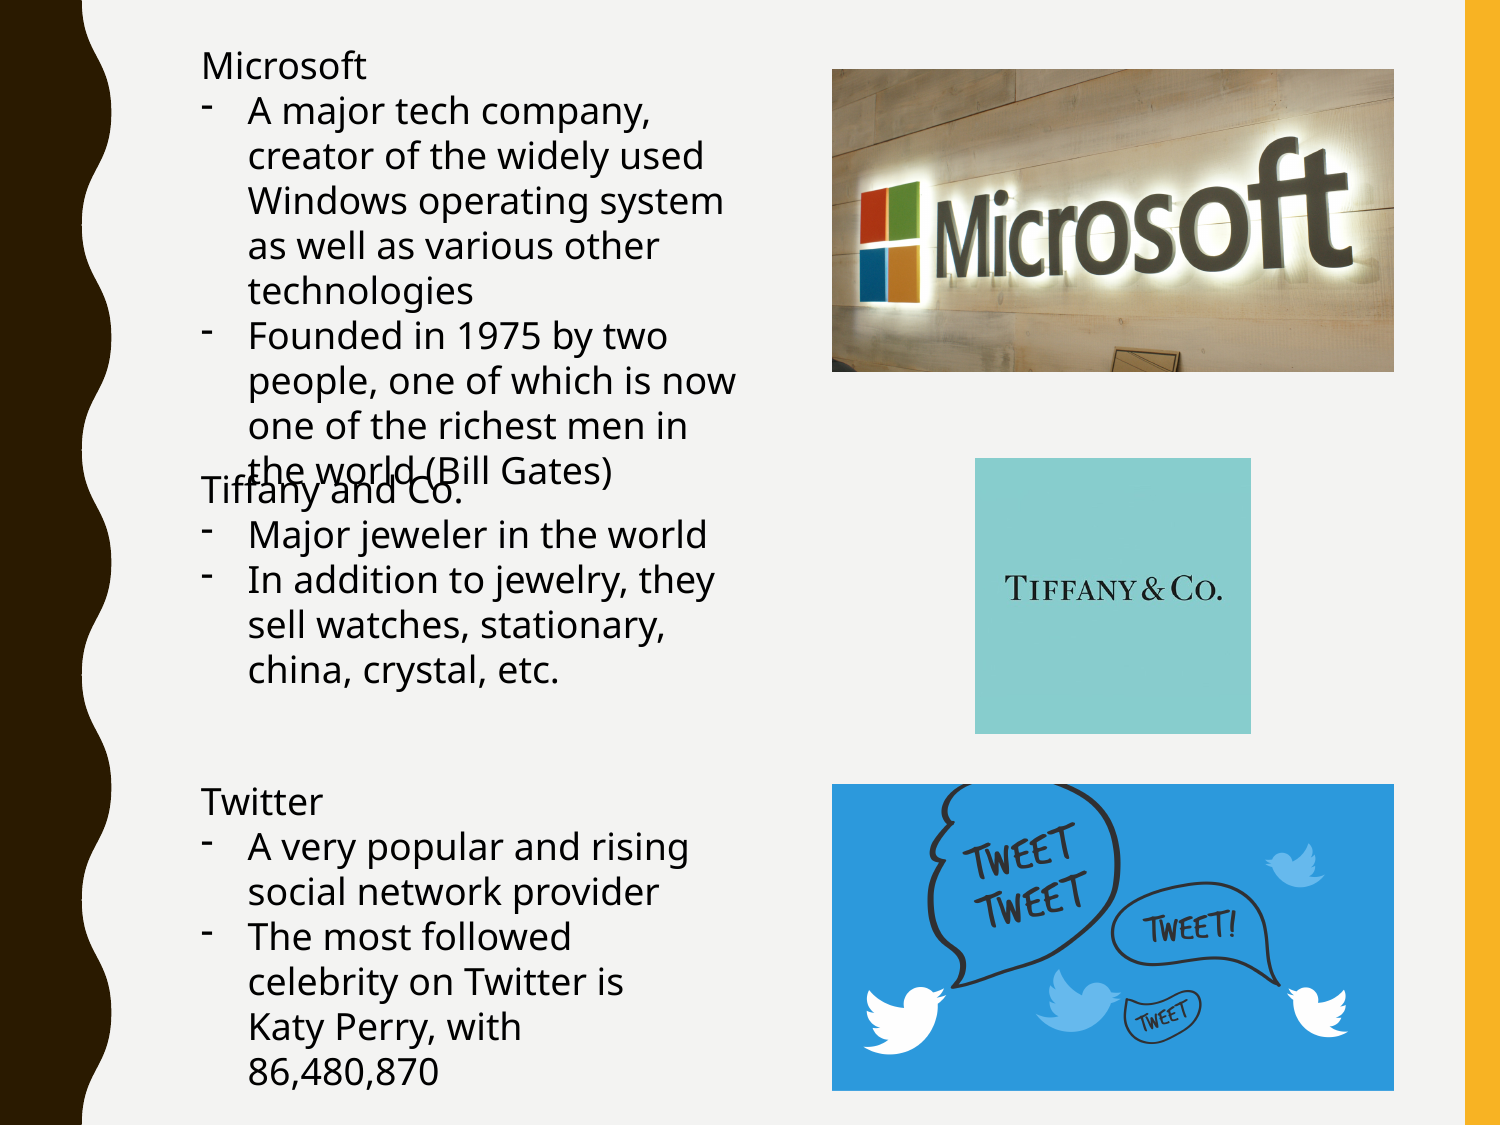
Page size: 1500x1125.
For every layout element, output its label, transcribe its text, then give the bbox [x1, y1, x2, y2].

picture [975, 458, 1251, 734]
picture [832, 784, 1394, 1092]
picture [832, 69, 1394, 372]
text_box Twitter A very popular and rising social network provider The most followed celebrity on Twitter is Katy Perry, with 86,480,870 [186, 770, 713, 1101]
text_box Microsoft A major tech company, creator of the widely used Windows operating system as well as various other technologies Founded in 1975 by two people, one of which is now one of the richest men in the world (Bill Gates) [186, 34, 768, 500]
text_box Tiffany and Co. Major jeweler in the world In addition to jewelry, they sell watches, stationary, china, crystal, etc. [186, 458, 736, 699]
